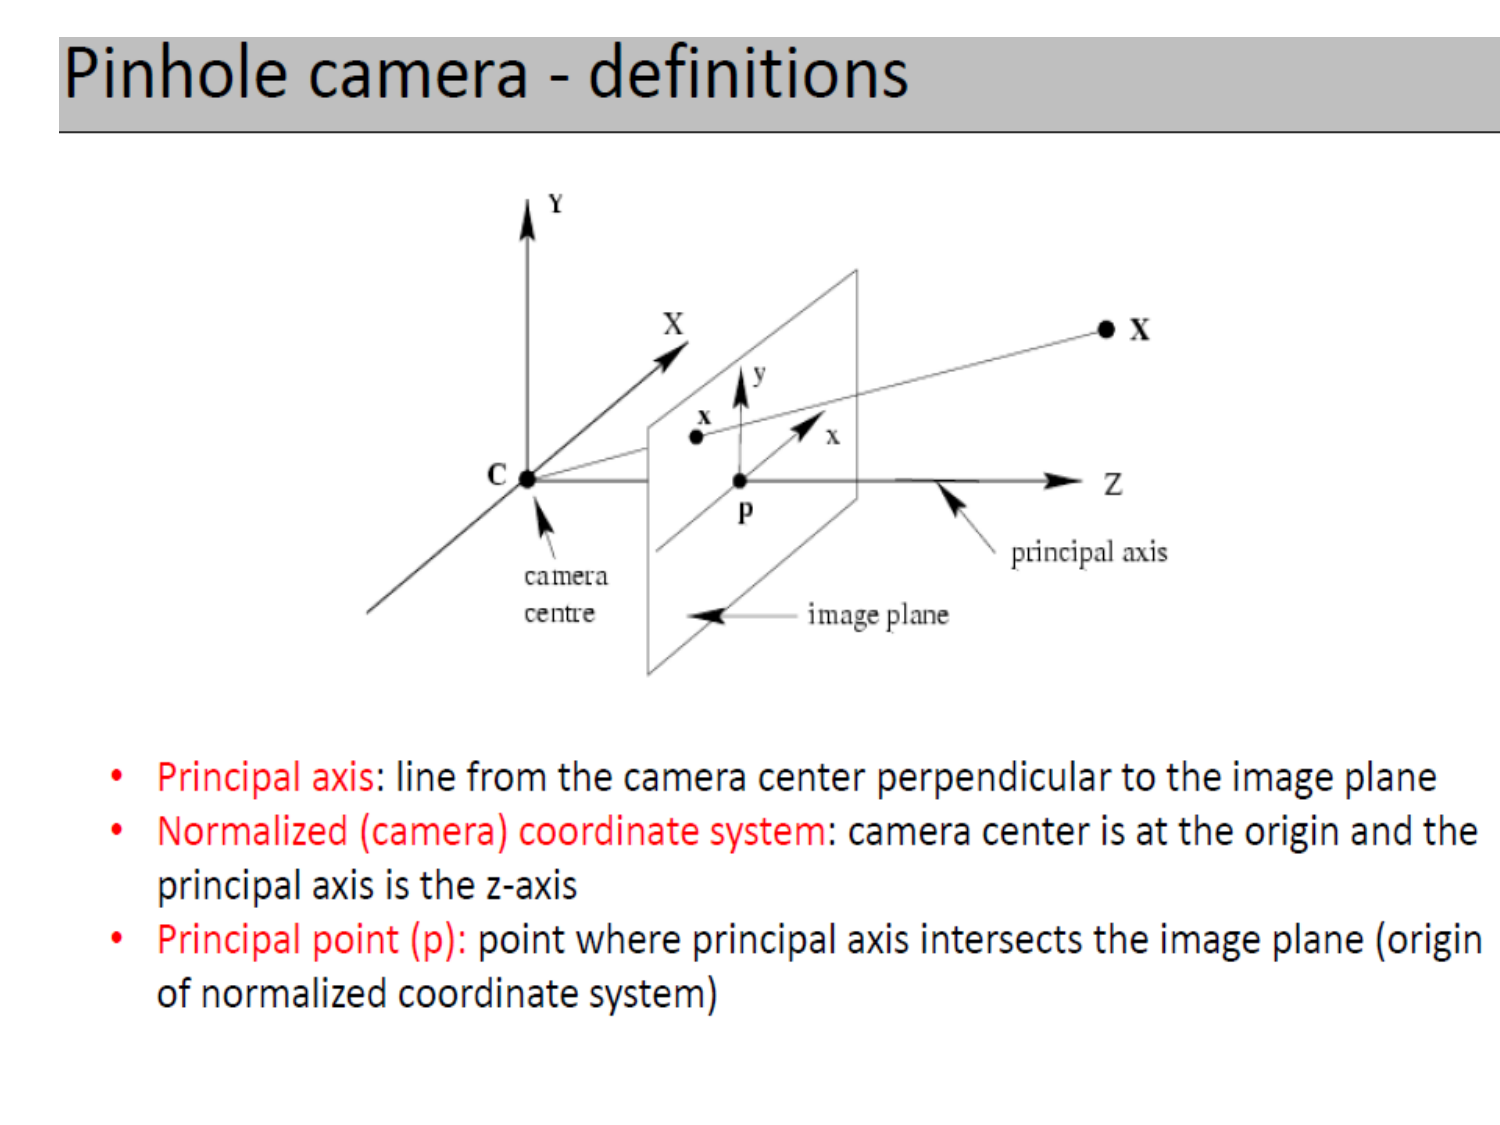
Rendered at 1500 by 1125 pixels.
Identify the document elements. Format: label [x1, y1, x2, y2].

picture [59, 37, 1500, 1050]
